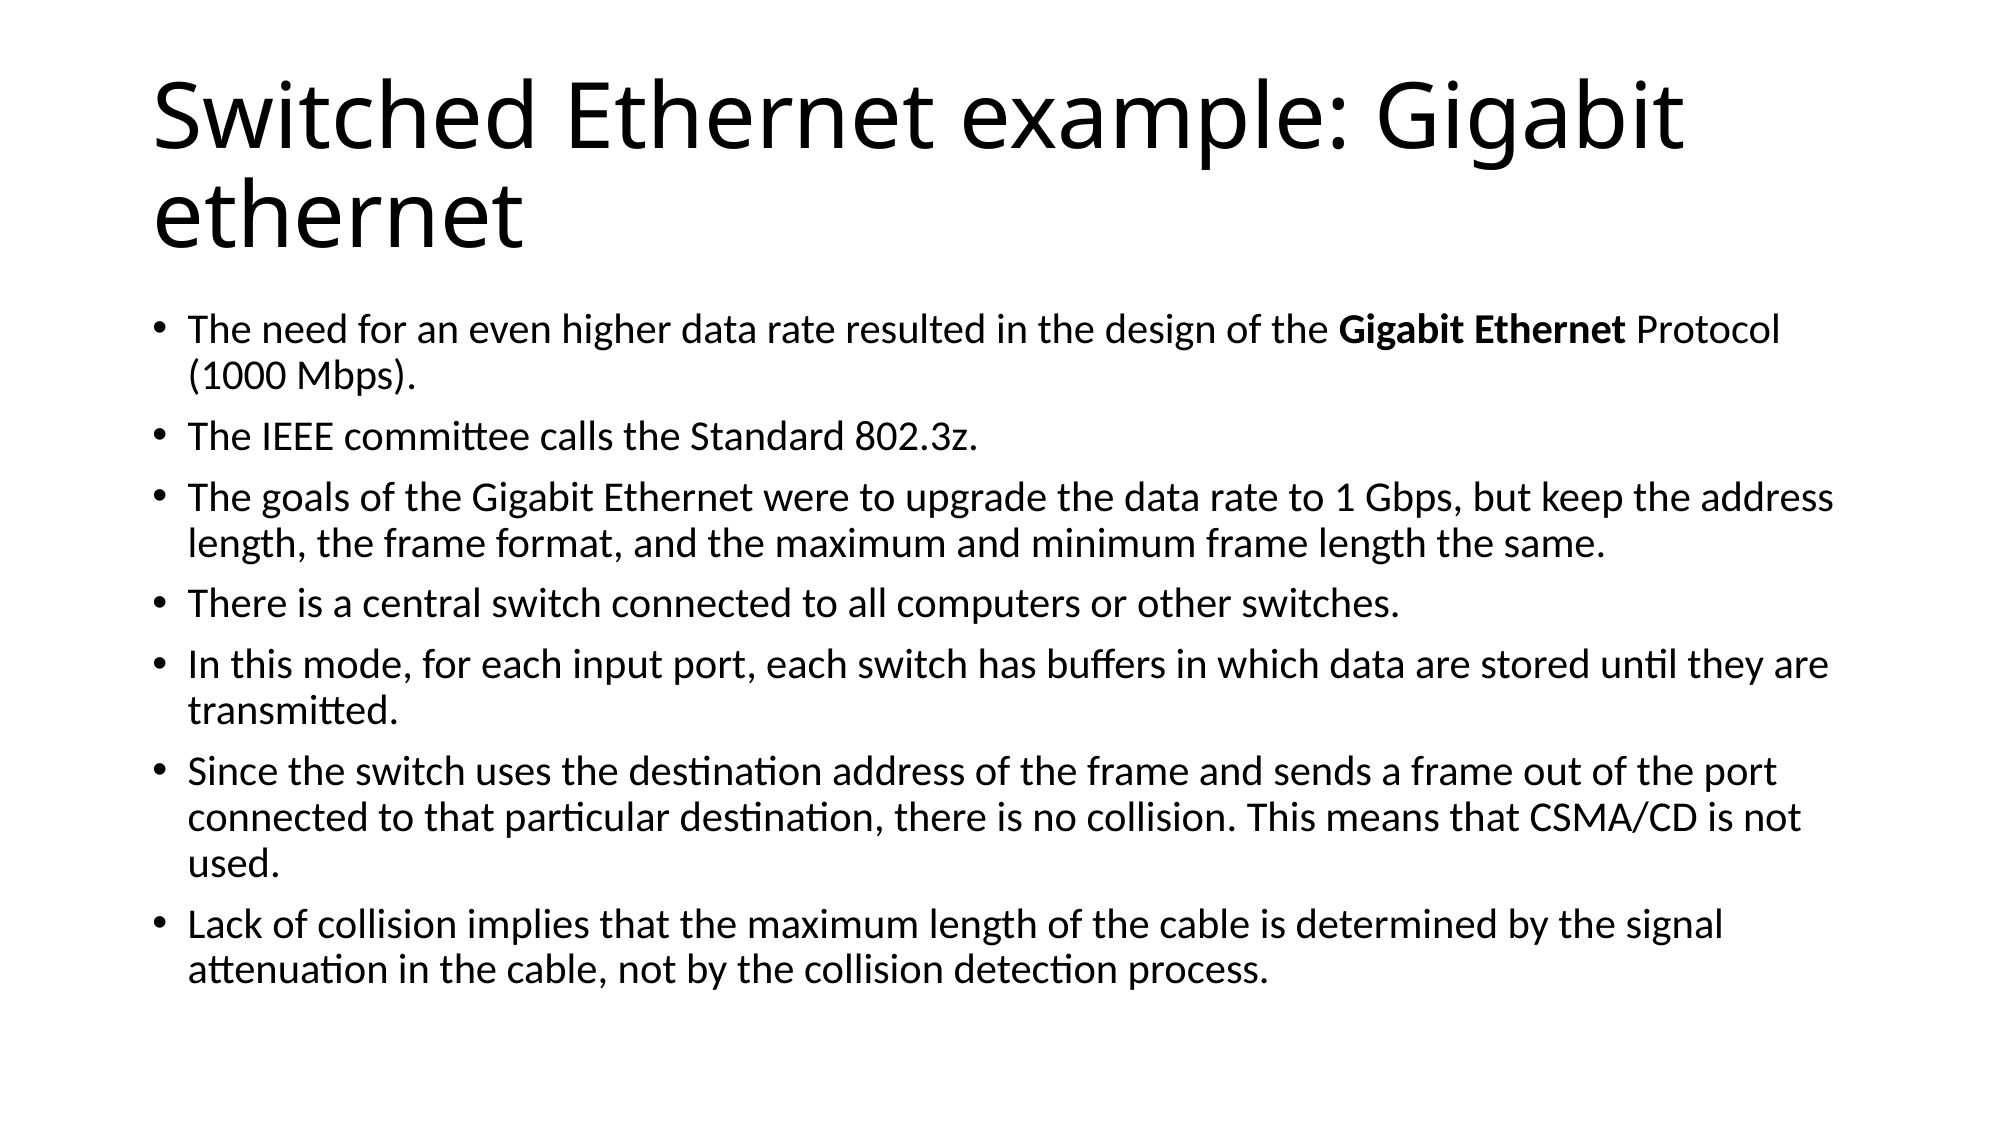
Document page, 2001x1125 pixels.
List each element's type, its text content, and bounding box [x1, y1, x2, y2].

list The need for an even higher data rate resulted in the design of the Gigabit Ethernet Protocol (1000 Mbps). The IEEE committee calls the Standard 802.3z. The goals of the Gigabit Ethernet were to upgrade the data rate to 1 Gbps, but keep the address length, the frame format, and the maximum and minimum frame length the same. There is a central switch connected to all computers or other switches. In this mode, for each input port, each switch has buffers in which data are stored until they are transmitted. Since the switch uses the destination address of the frame and sends a frame out of the port connected to that particular destination, there is no collision. This means that CSMA/CD is not used. Lack of collision implies that the maximum length of the cable is determined by the signal attenuation in the cable, not by the collision detection process. [137, 299, 1863, 1014]
title Switched Ethernet example: Gigabit ethernet [137, 59, 1863, 278]
